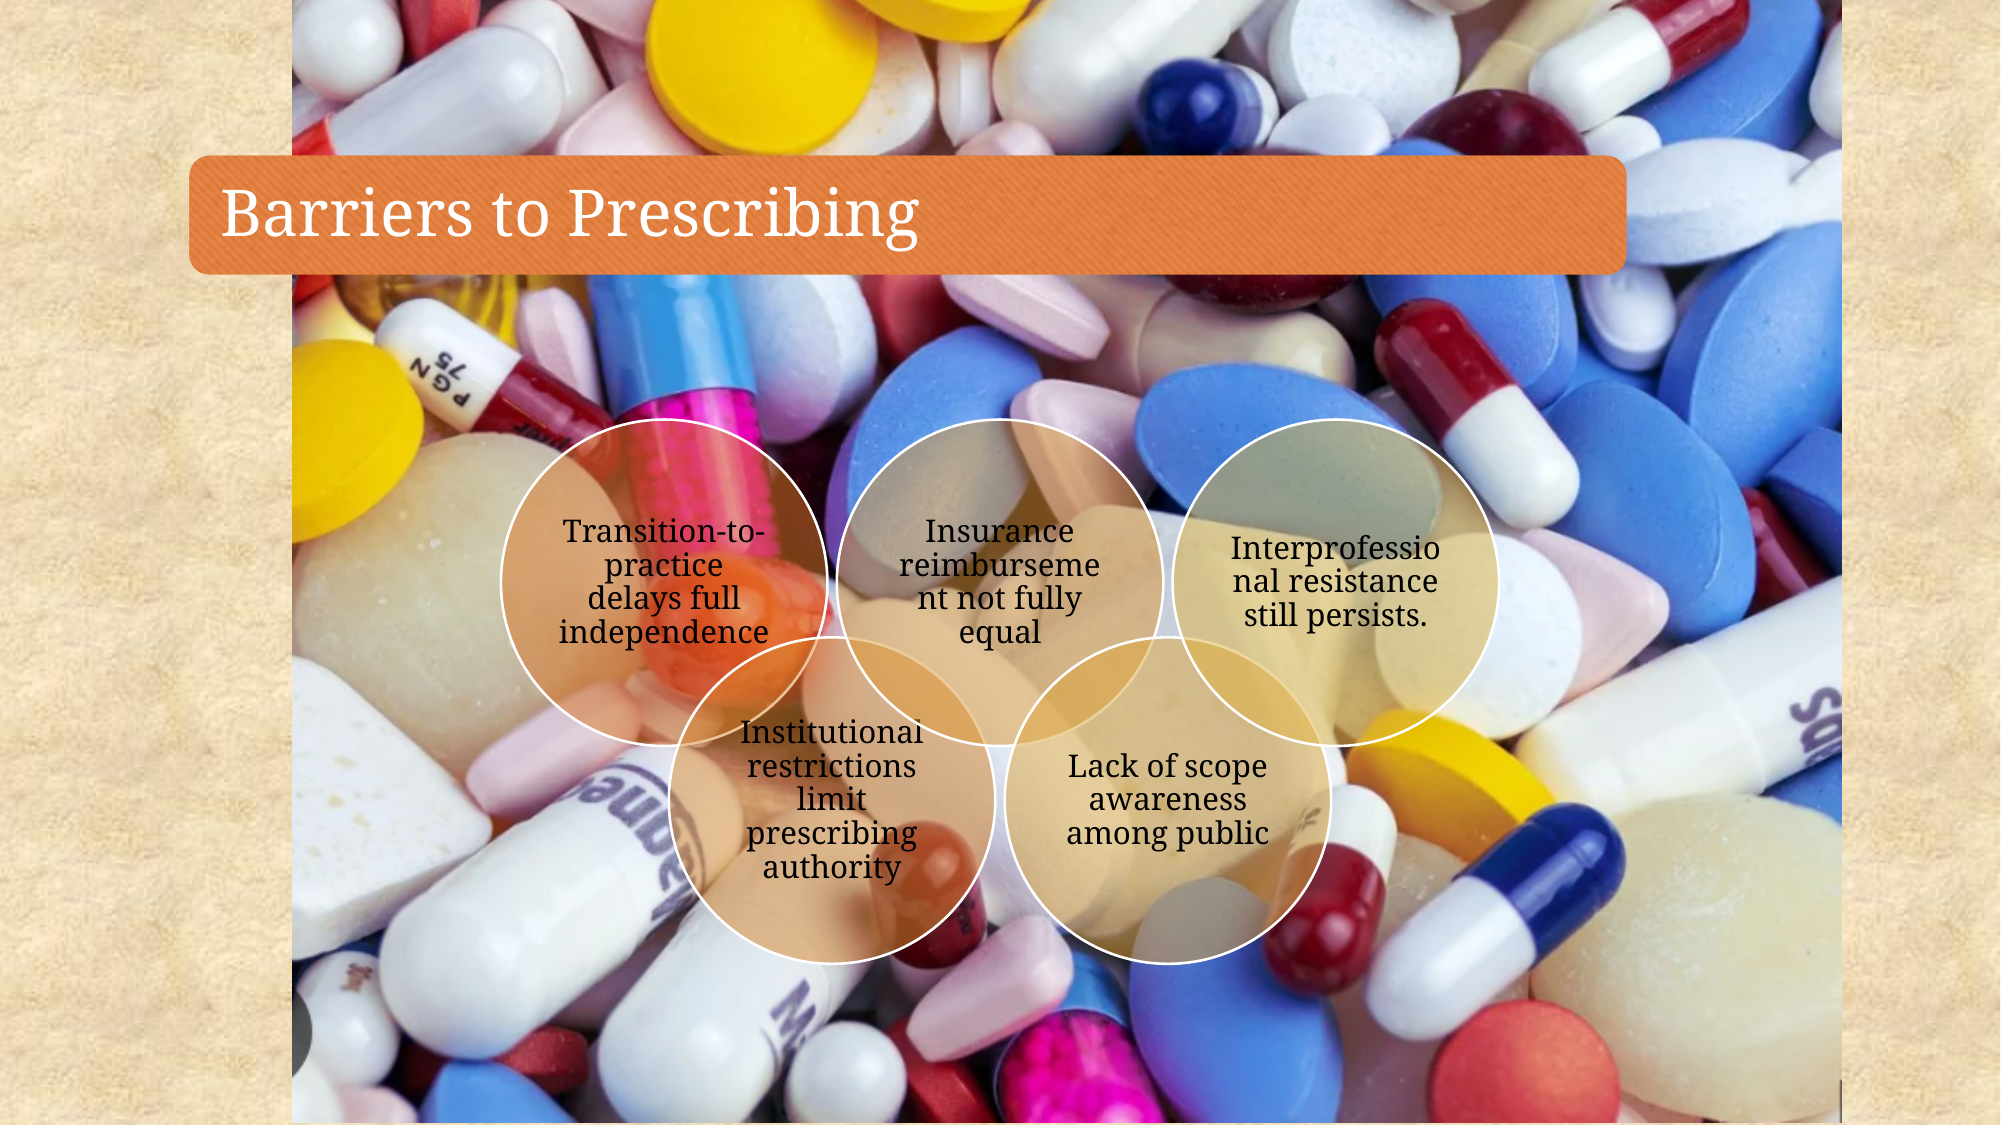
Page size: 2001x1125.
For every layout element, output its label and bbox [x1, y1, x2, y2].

text_box [189, 155, 1627, 276]
list [212, 419, 1788, 964]
picture [0, 0, 2001, 1125]
